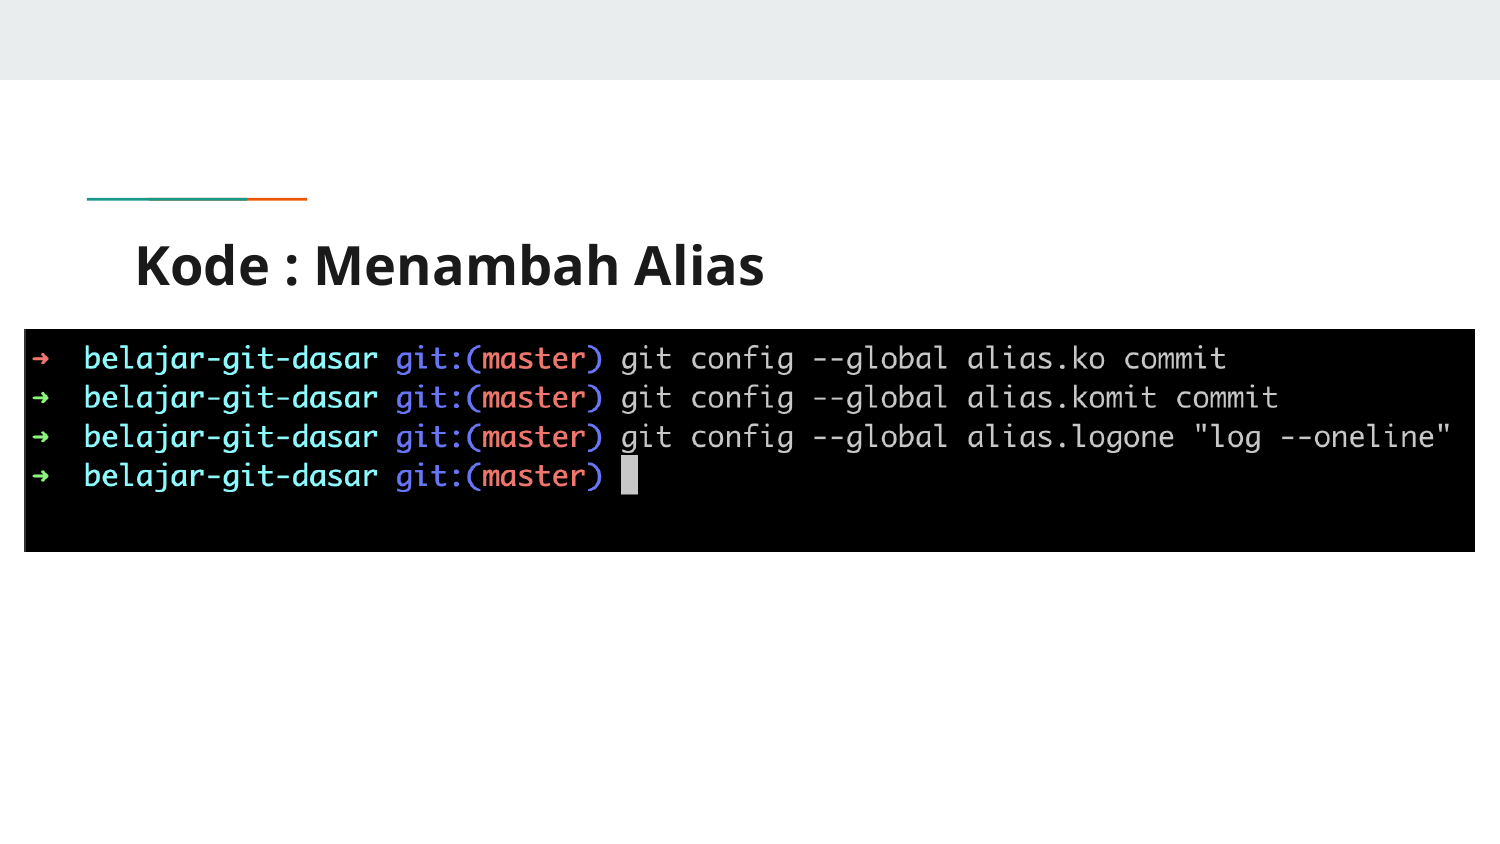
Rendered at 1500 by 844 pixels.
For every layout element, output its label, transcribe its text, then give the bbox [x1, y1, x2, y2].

picture [24, 328, 1476, 552]
title Kode : Menambah Alias [119, 216, 1381, 305]
